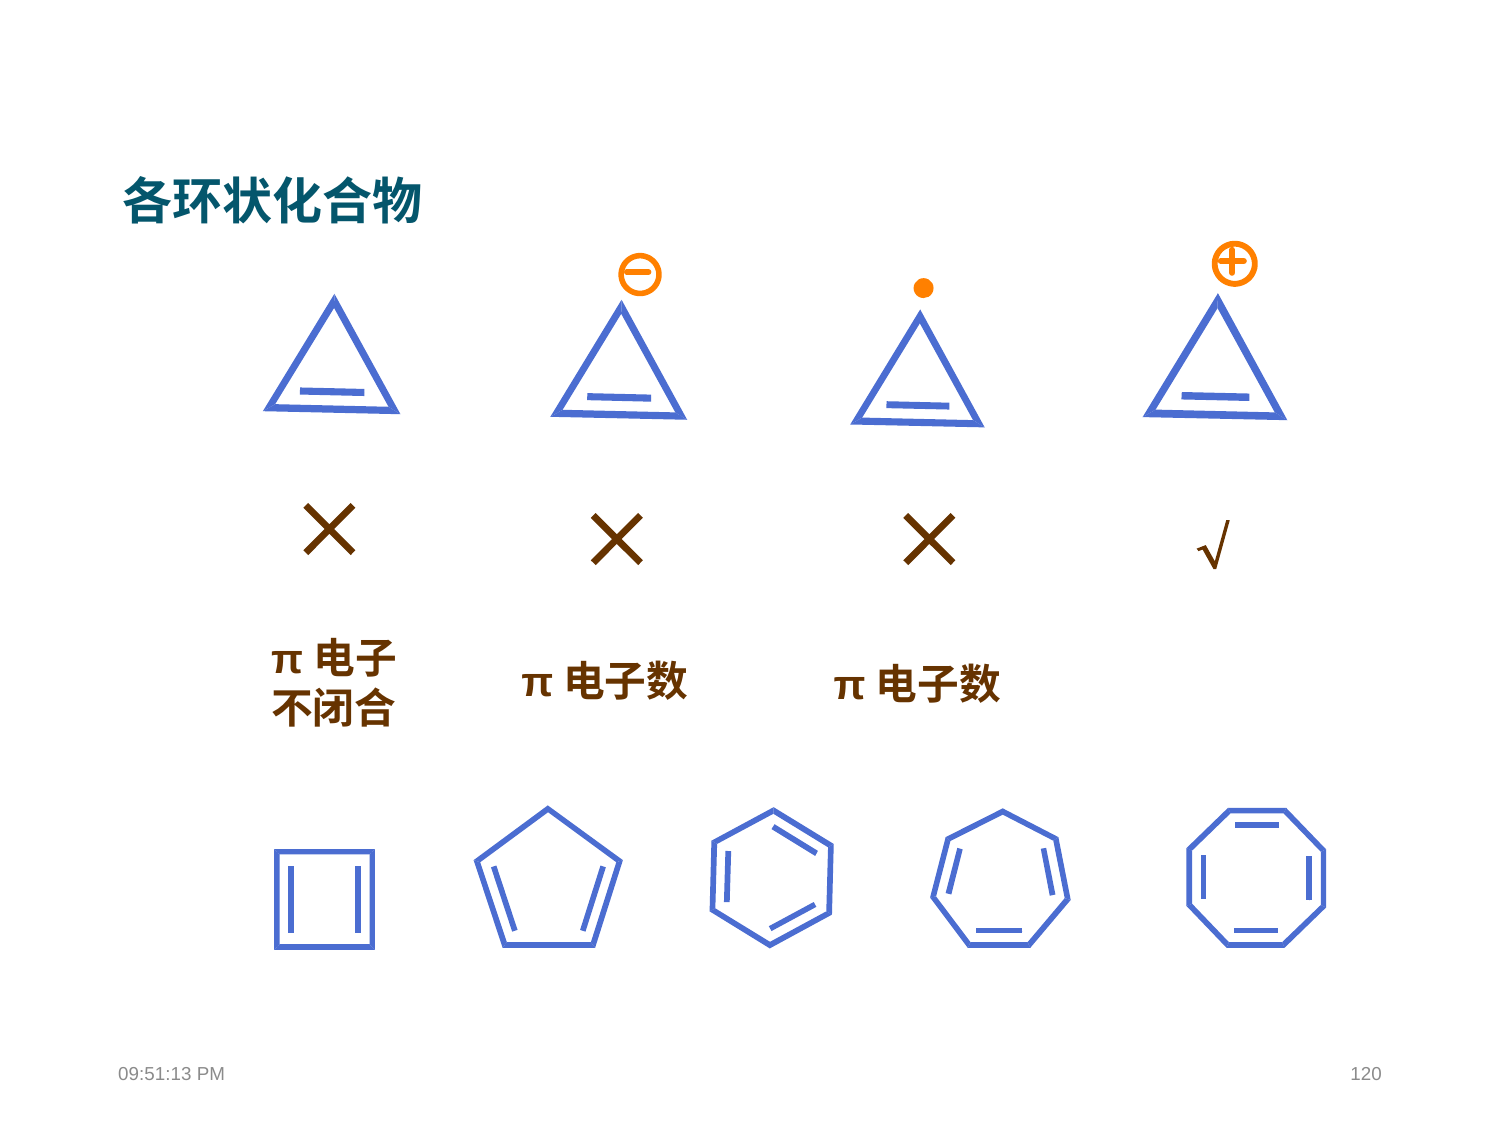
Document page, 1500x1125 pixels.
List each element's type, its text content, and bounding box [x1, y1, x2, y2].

slide_number 120 [1059, 1042, 1397, 1103]
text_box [843, 262, 991, 434]
text_box  [568, 472, 657, 588]
text_box 各环状化合物 [107, 162, 438, 238]
text_box π电子不闭合 [256, 624, 444, 740]
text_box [543, 237, 694, 427]
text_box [1135, 224, 1294, 427]
text_box π电子数 [818, 650, 1044, 715]
text_box  [1181, 502, 1307, 588]
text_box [256, 287, 407, 421]
text_box  [281, 462, 369, 578]
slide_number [103, 1042, 441, 1103]
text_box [268, 799, 1332, 955]
text_box π电子数 [506, 647, 732, 713]
text_box  [881, 472, 969, 588]
